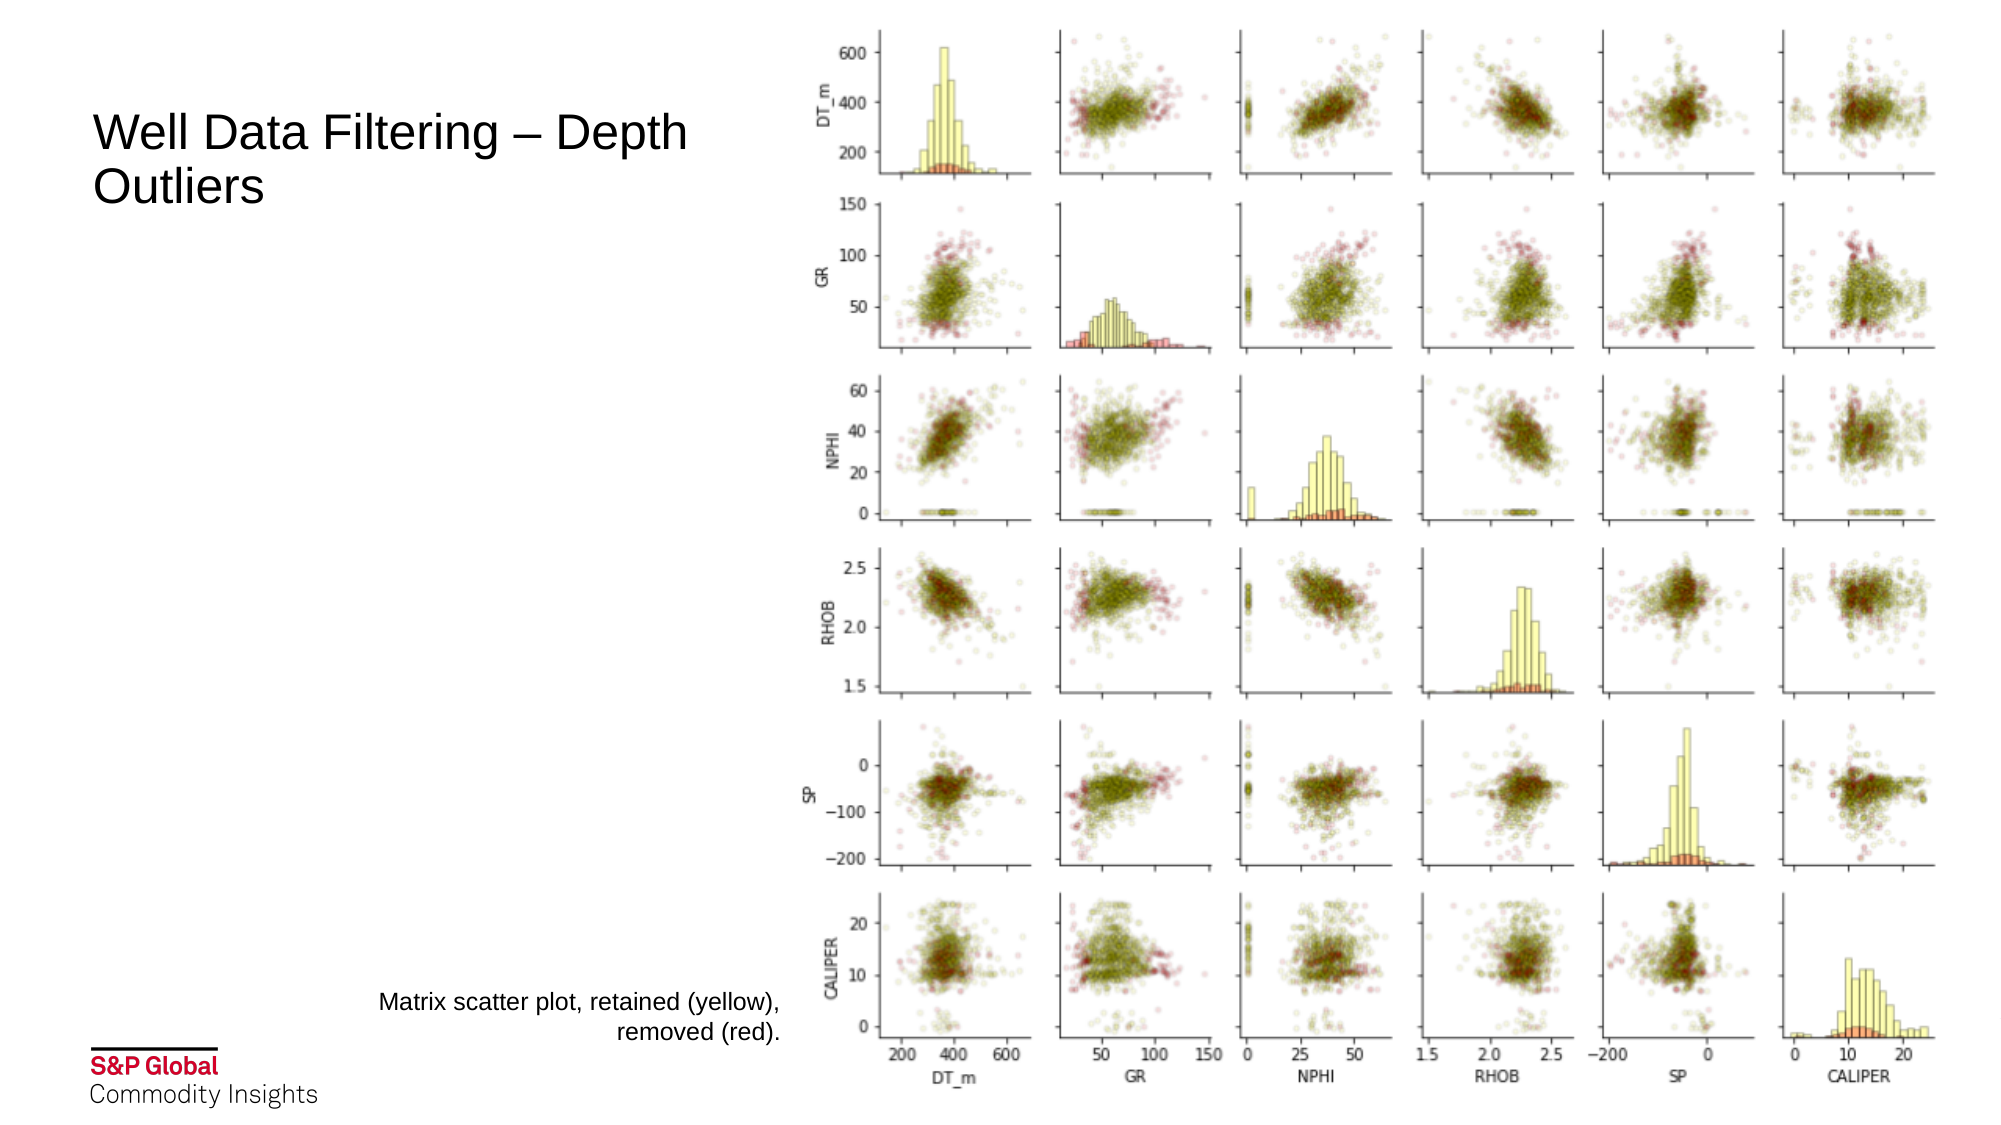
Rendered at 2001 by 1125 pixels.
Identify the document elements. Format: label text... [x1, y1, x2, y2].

picture [800, 16, 1953, 1109]
picture [73, 1029, 335, 1121]
text_box Matrix scatter plot, retained (yellow), removed (red). [311, 978, 796, 1053]
title Well Data Filtering – Depth Outliers [93, 106, 796, 214]
